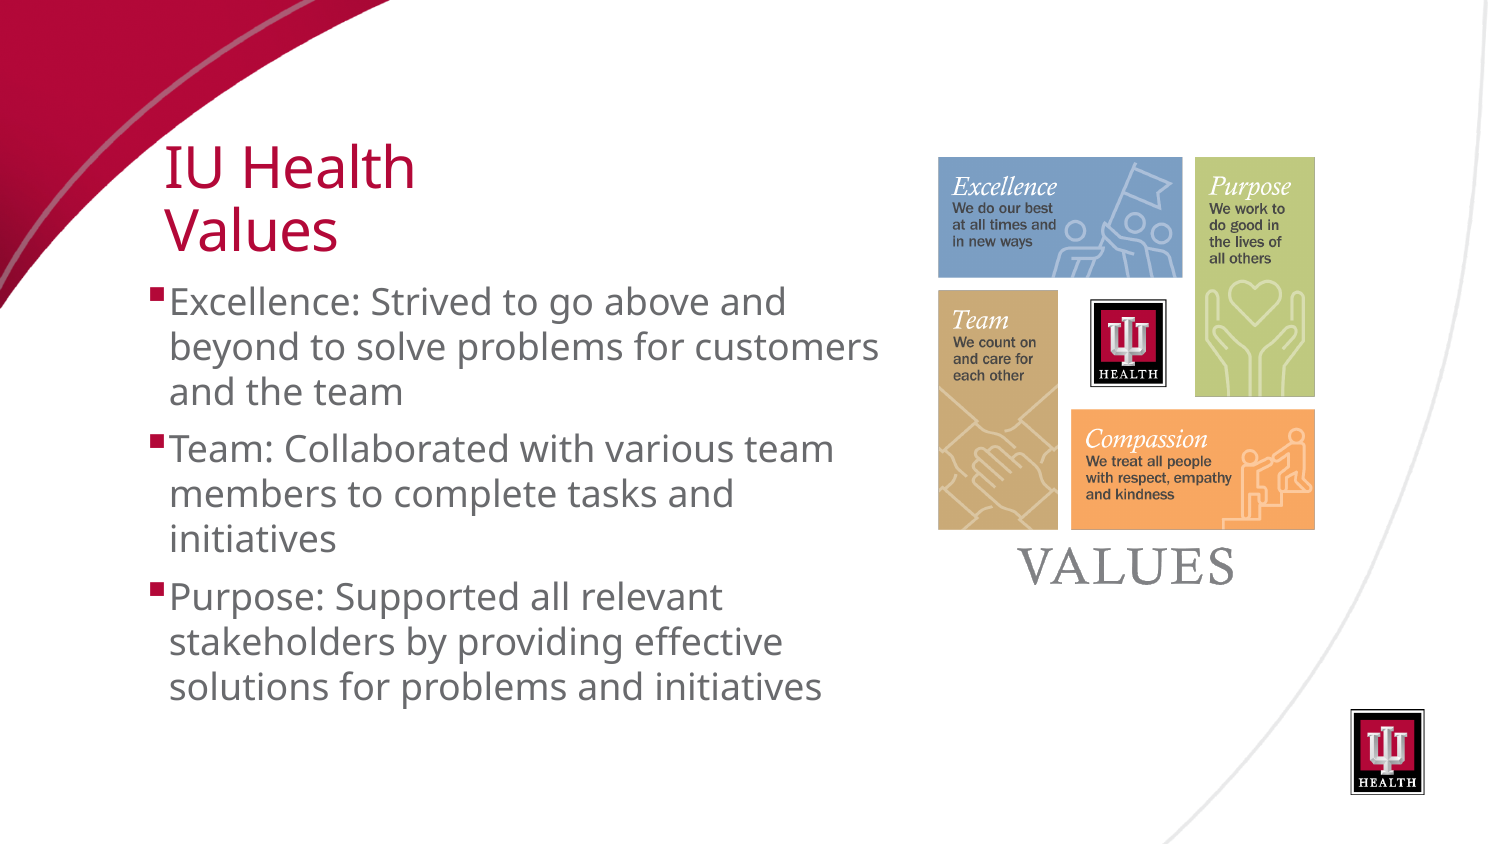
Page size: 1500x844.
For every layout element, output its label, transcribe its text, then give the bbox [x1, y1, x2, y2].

list Excellence: Strived to go above and beyond to solve problems for customers and the team Team: Collaborated with various team members to complete tasks and initiatives Purpose: Supported all relevant stakeholders by providing effective solutions for problems and initiatives [146, 277, 884, 719]
picture [0, 0, 1500, 844]
title IU Health Values [164, 140, 604, 262]
